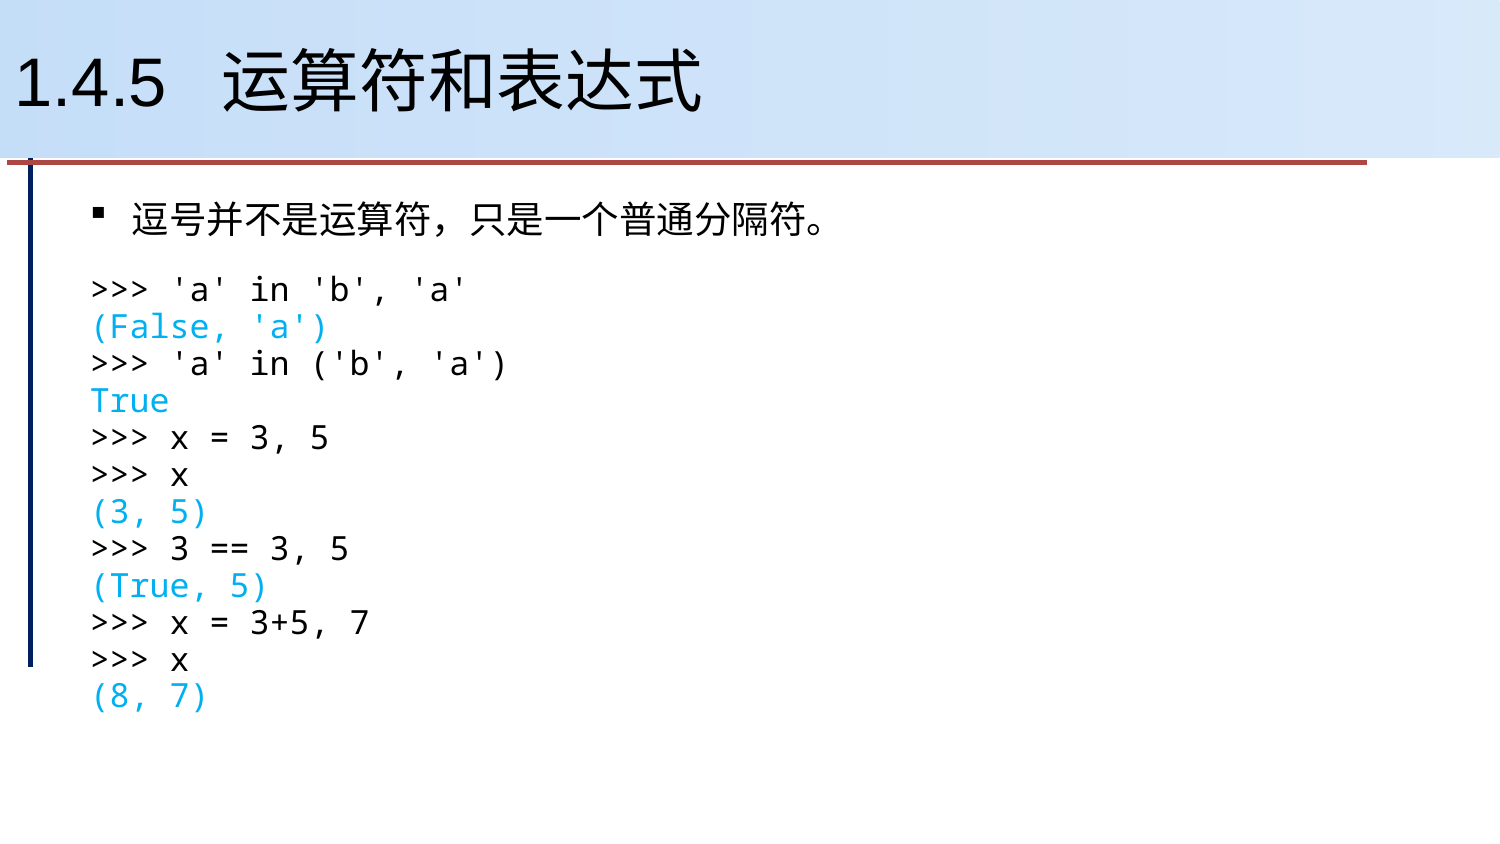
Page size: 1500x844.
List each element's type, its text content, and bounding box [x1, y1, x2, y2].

list 逗号并不是运算符，只是一个普通分隔符。 >>> 'a' in 'b', 'a' (False, 'a') >>> 'a' in ('b', 'a') True >>> x = 3, 5 >>> x (3, 5) >>> 3 == 3, 5 (True, 5) >>> x = 3+5, 7 >>> x (8, 7) [74, 196, 1426, 755]
title 1.4.5 运算符和表达式 [0, 0, 1500, 159]
